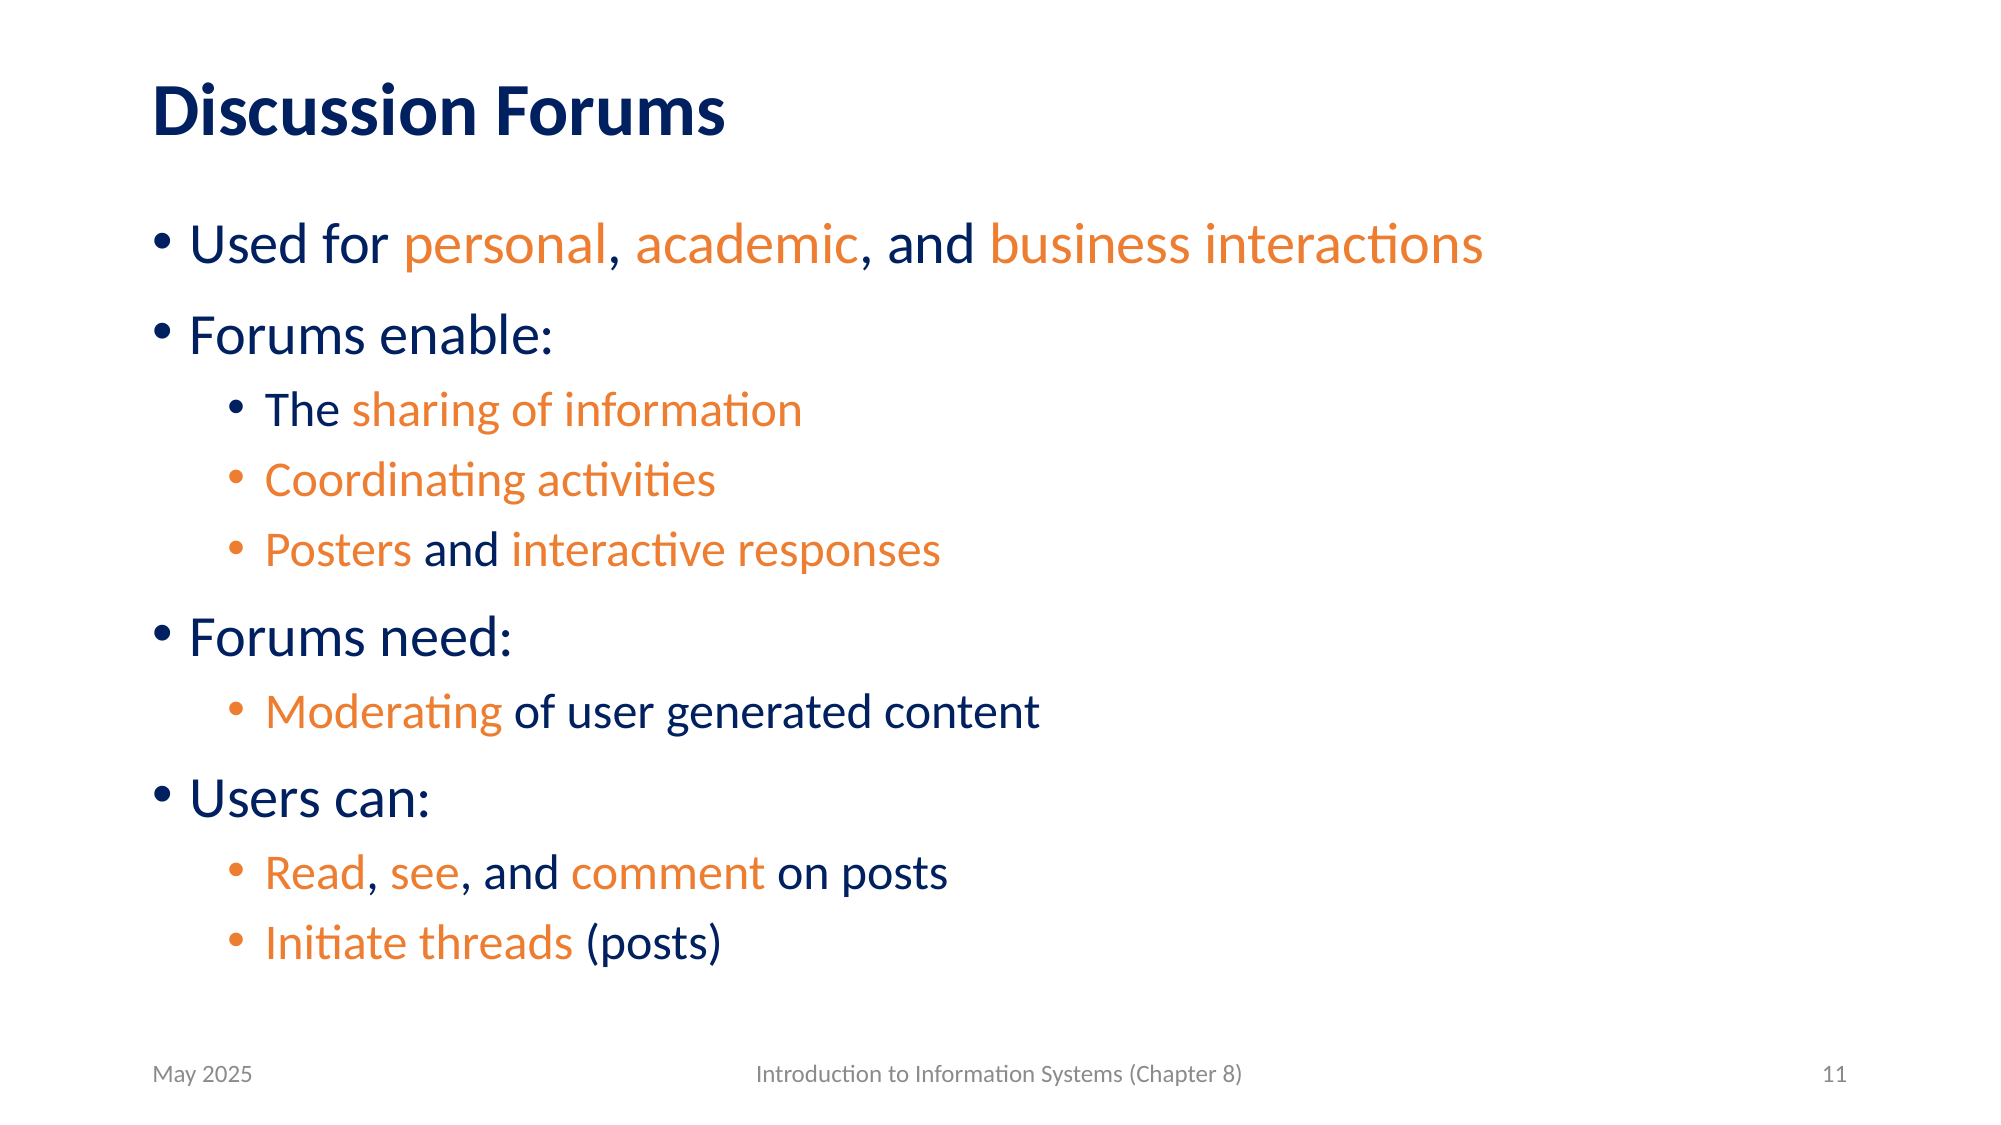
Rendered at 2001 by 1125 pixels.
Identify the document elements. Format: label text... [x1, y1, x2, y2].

footer Introduction to Information Systems (Chapter 8) [662, 1042, 1338, 1103]
list Used for personal, academic, and business interactions Forums enable: The sharing of information Coordinating activities Posters and interactive responses Forums need: Moderating of user generated content Users can: Read, see, and comment on posts Initiate threads (posts) [137, 197, 1863, 982]
title Discussion Forums [137, 58, 1863, 165]
slide_number 11 [1412, 1042, 1863, 1103]
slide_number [137, 1042, 588, 1103]
